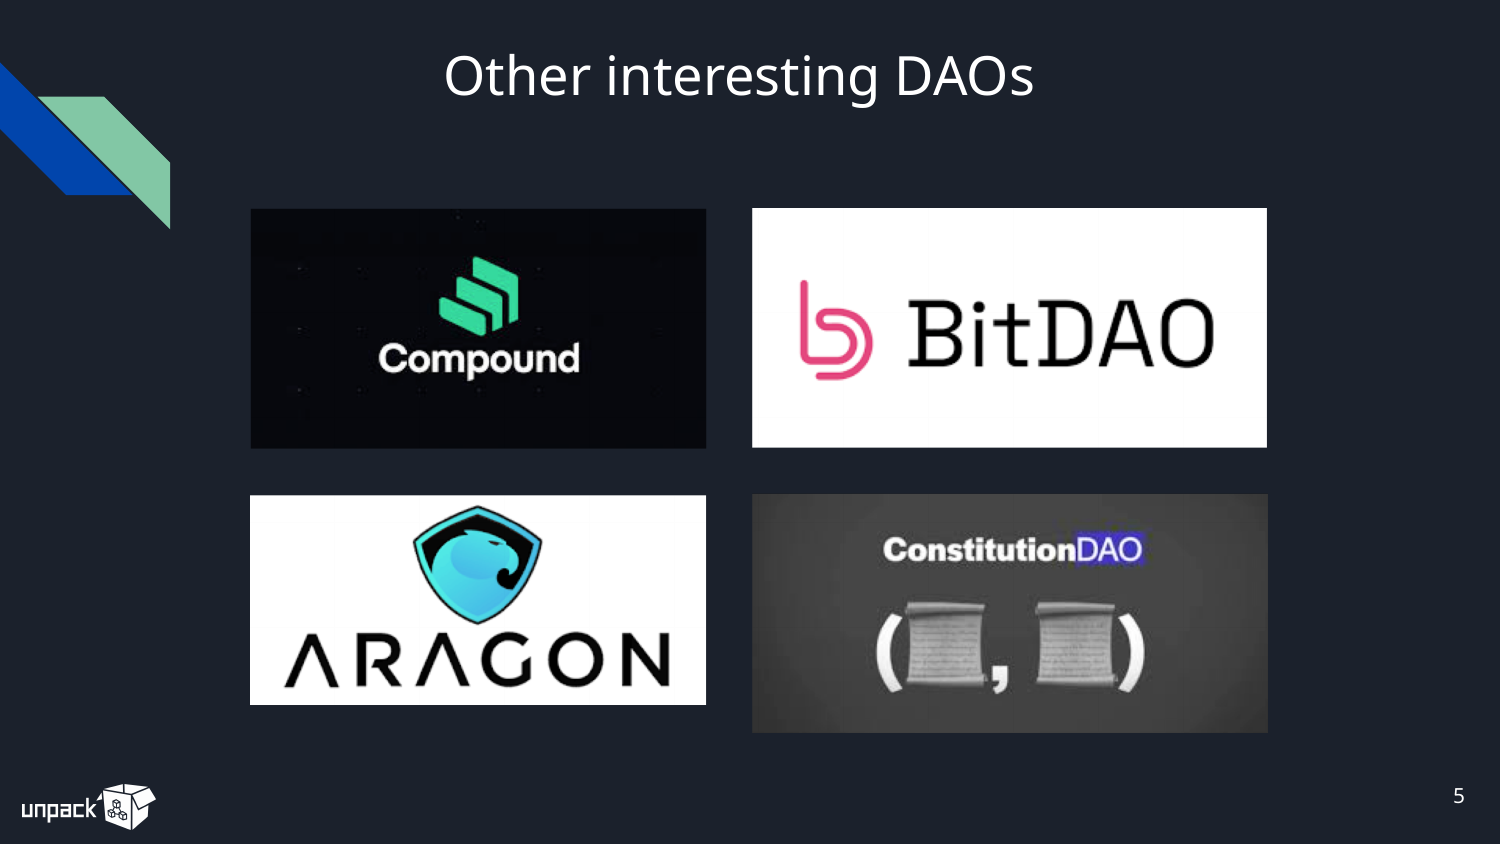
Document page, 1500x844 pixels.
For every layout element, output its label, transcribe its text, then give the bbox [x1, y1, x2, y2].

picture [17, 784, 156, 830]
title Other interesting DAOs [48, 26, 1431, 117]
slide_number ‹#› [1389, 764, 1480, 830]
picture [250, 208, 1268, 733]
